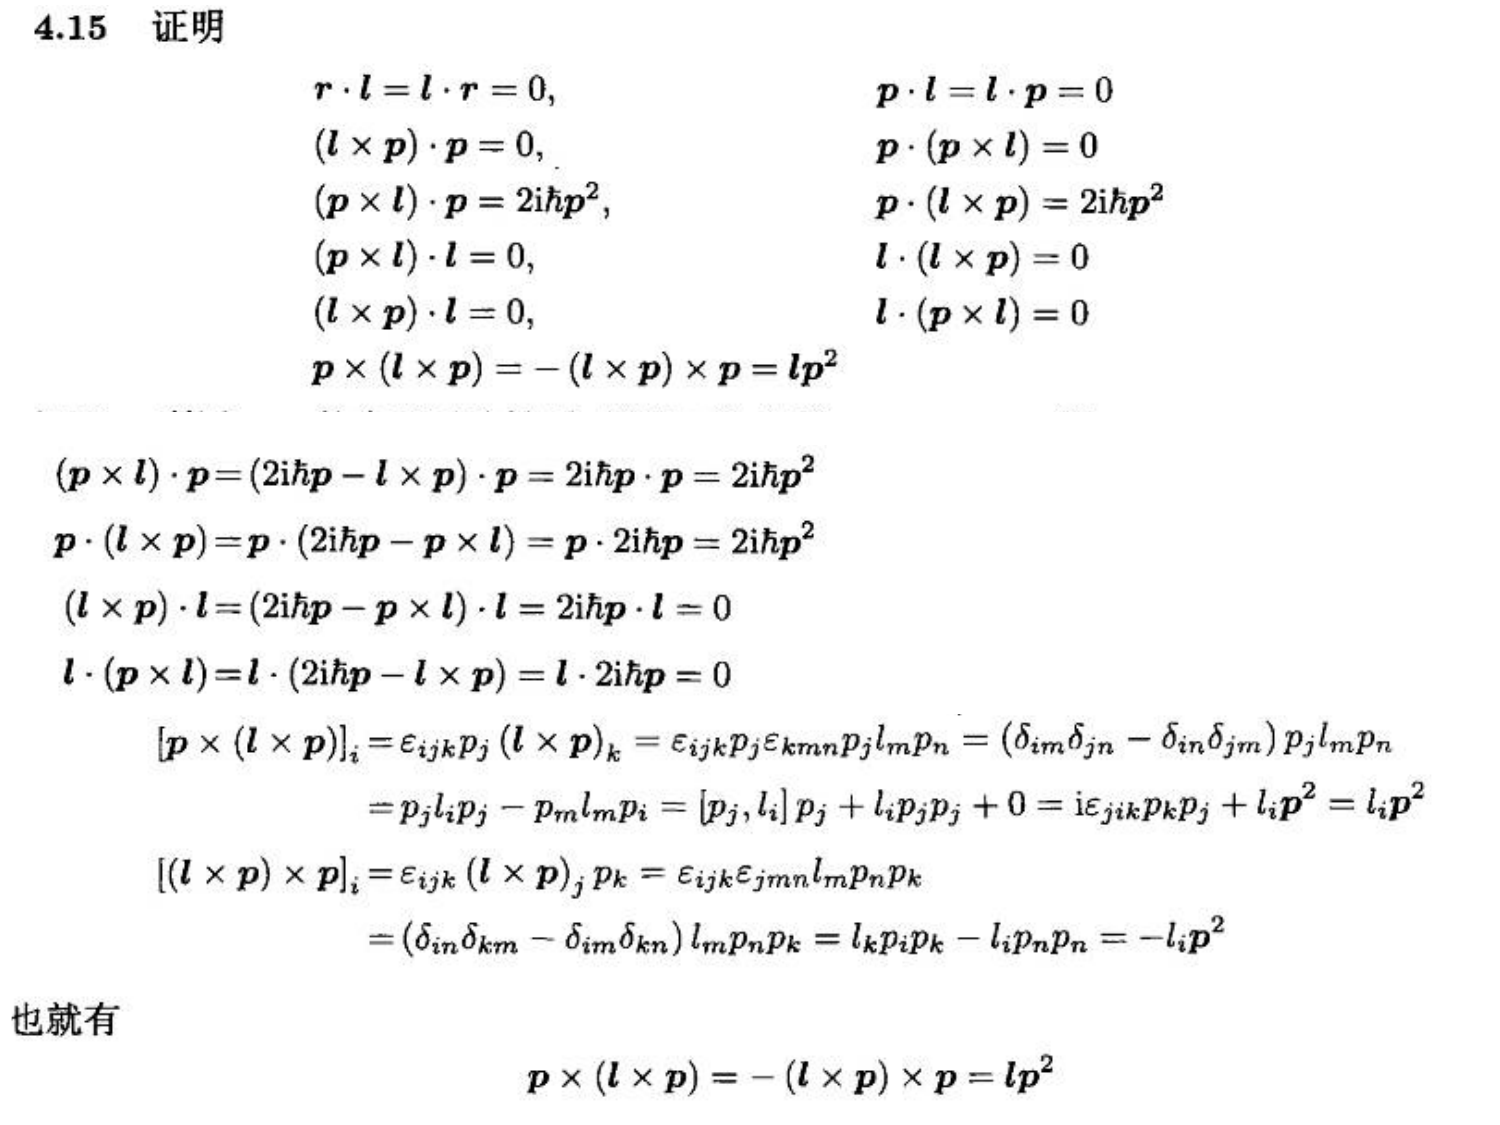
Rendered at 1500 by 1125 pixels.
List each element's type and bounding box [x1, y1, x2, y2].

picture [11, 445, 1432, 1108]
picture [11, 4, 1175, 412]
